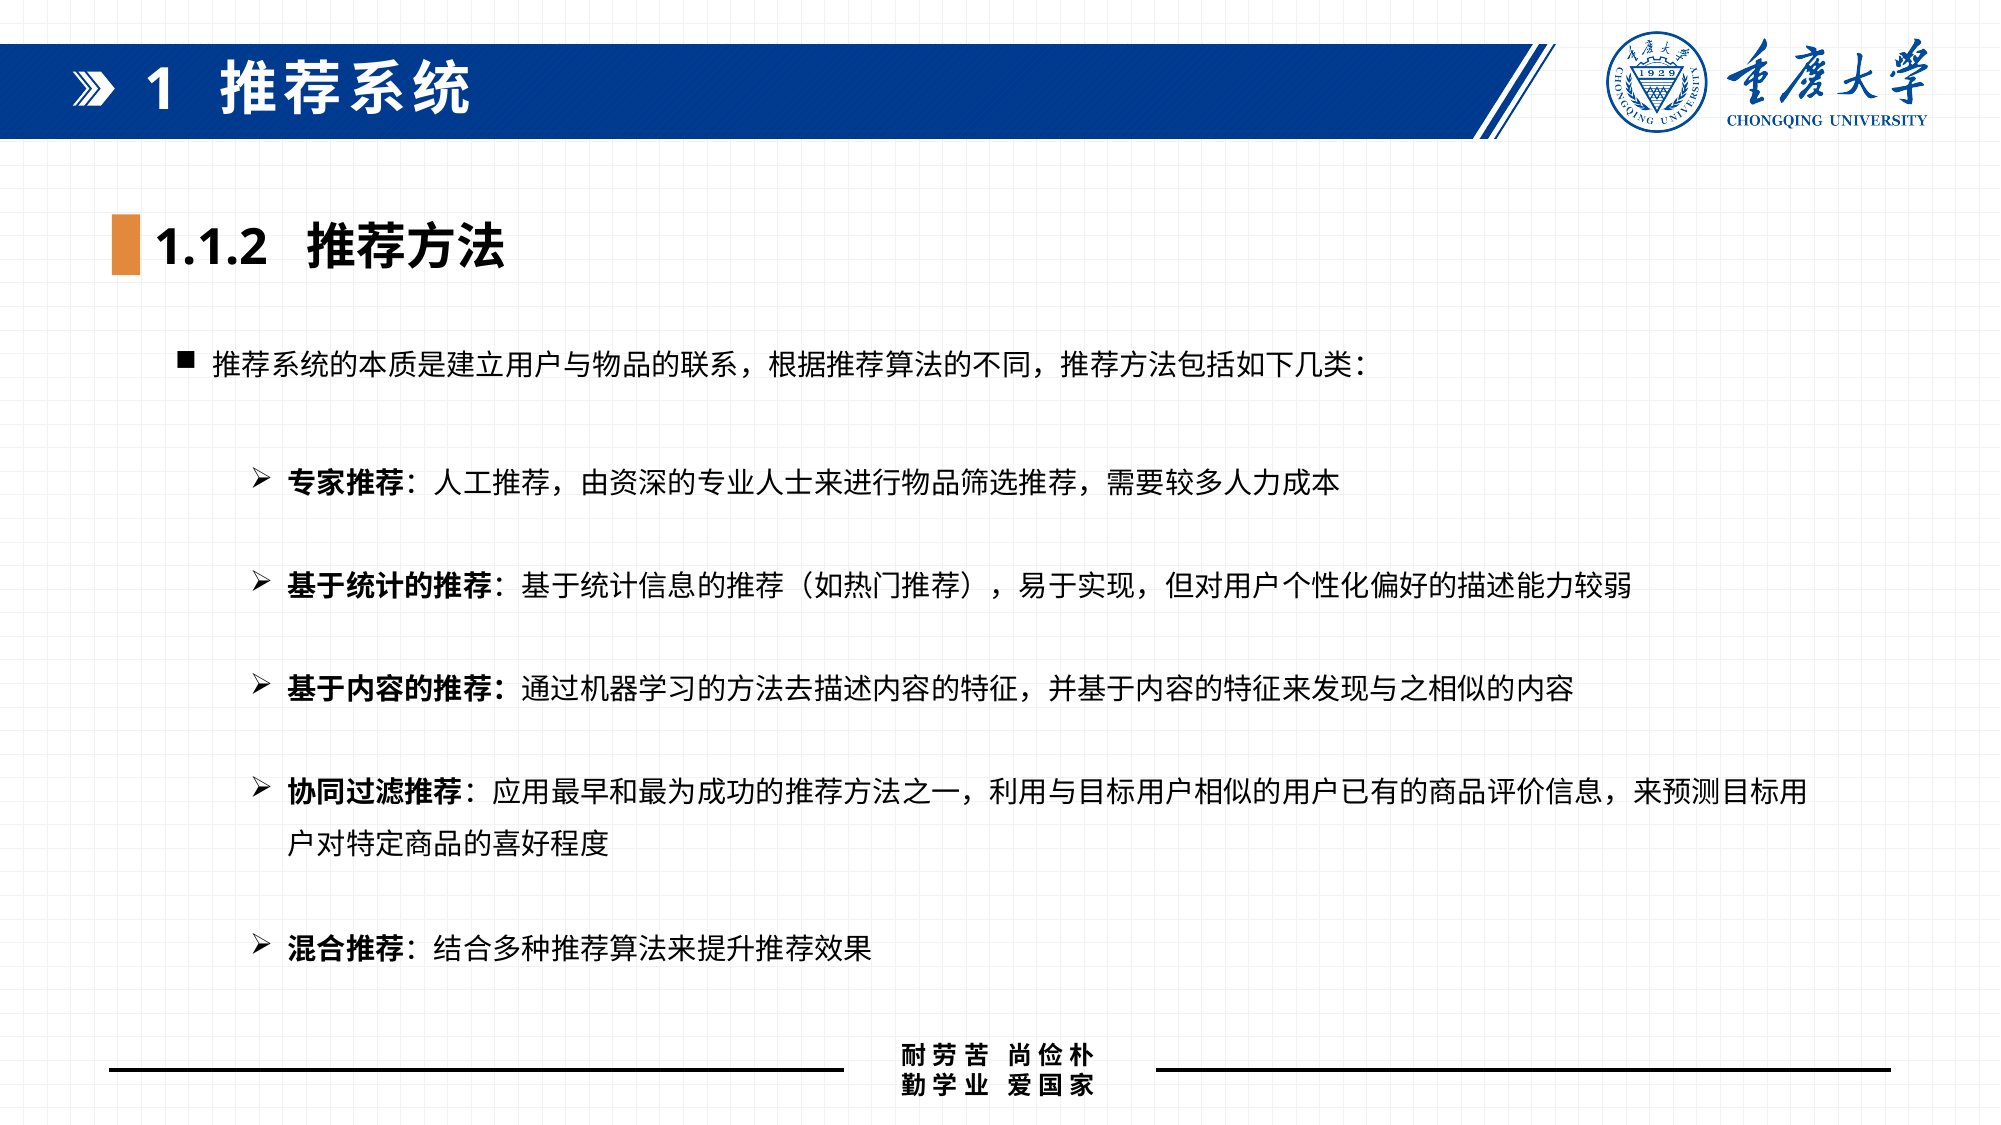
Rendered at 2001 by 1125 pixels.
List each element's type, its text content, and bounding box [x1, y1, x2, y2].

text_box 推荐系统的本质是建立用户与物品的联系，根据推荐算法的不同，推荐方法包括如下几类： 专家推荐：人工推荐，由资深的专业人士来进行物品筛选推荐，需要较多人力成本 基于统计的推荐：基于统计信息的推荐（如热门推荐），易于实现，但对用户个性化偏好的描述能力较弱 基于内容的推荐：通过机器学习的方法去描述内容的特征，并基于内容的特征来发现与之相似的内容 协同过滤推荐：应用最早和最为成功的推荐方法之一，利用与目标用户相似的用户已有的商品评价信息，来预测目标用户对特定商品的喜好程度 混合推荐：结合多种推荐算法来提升推荐效果 [160, 321, 1840, 1101]
picture [1606, 31, 1928, 133]
list 1.1.2 推荐方法 [139, 213, 1891, 275]
list 1 推荐系统 [108, 51, 1356, 136]
